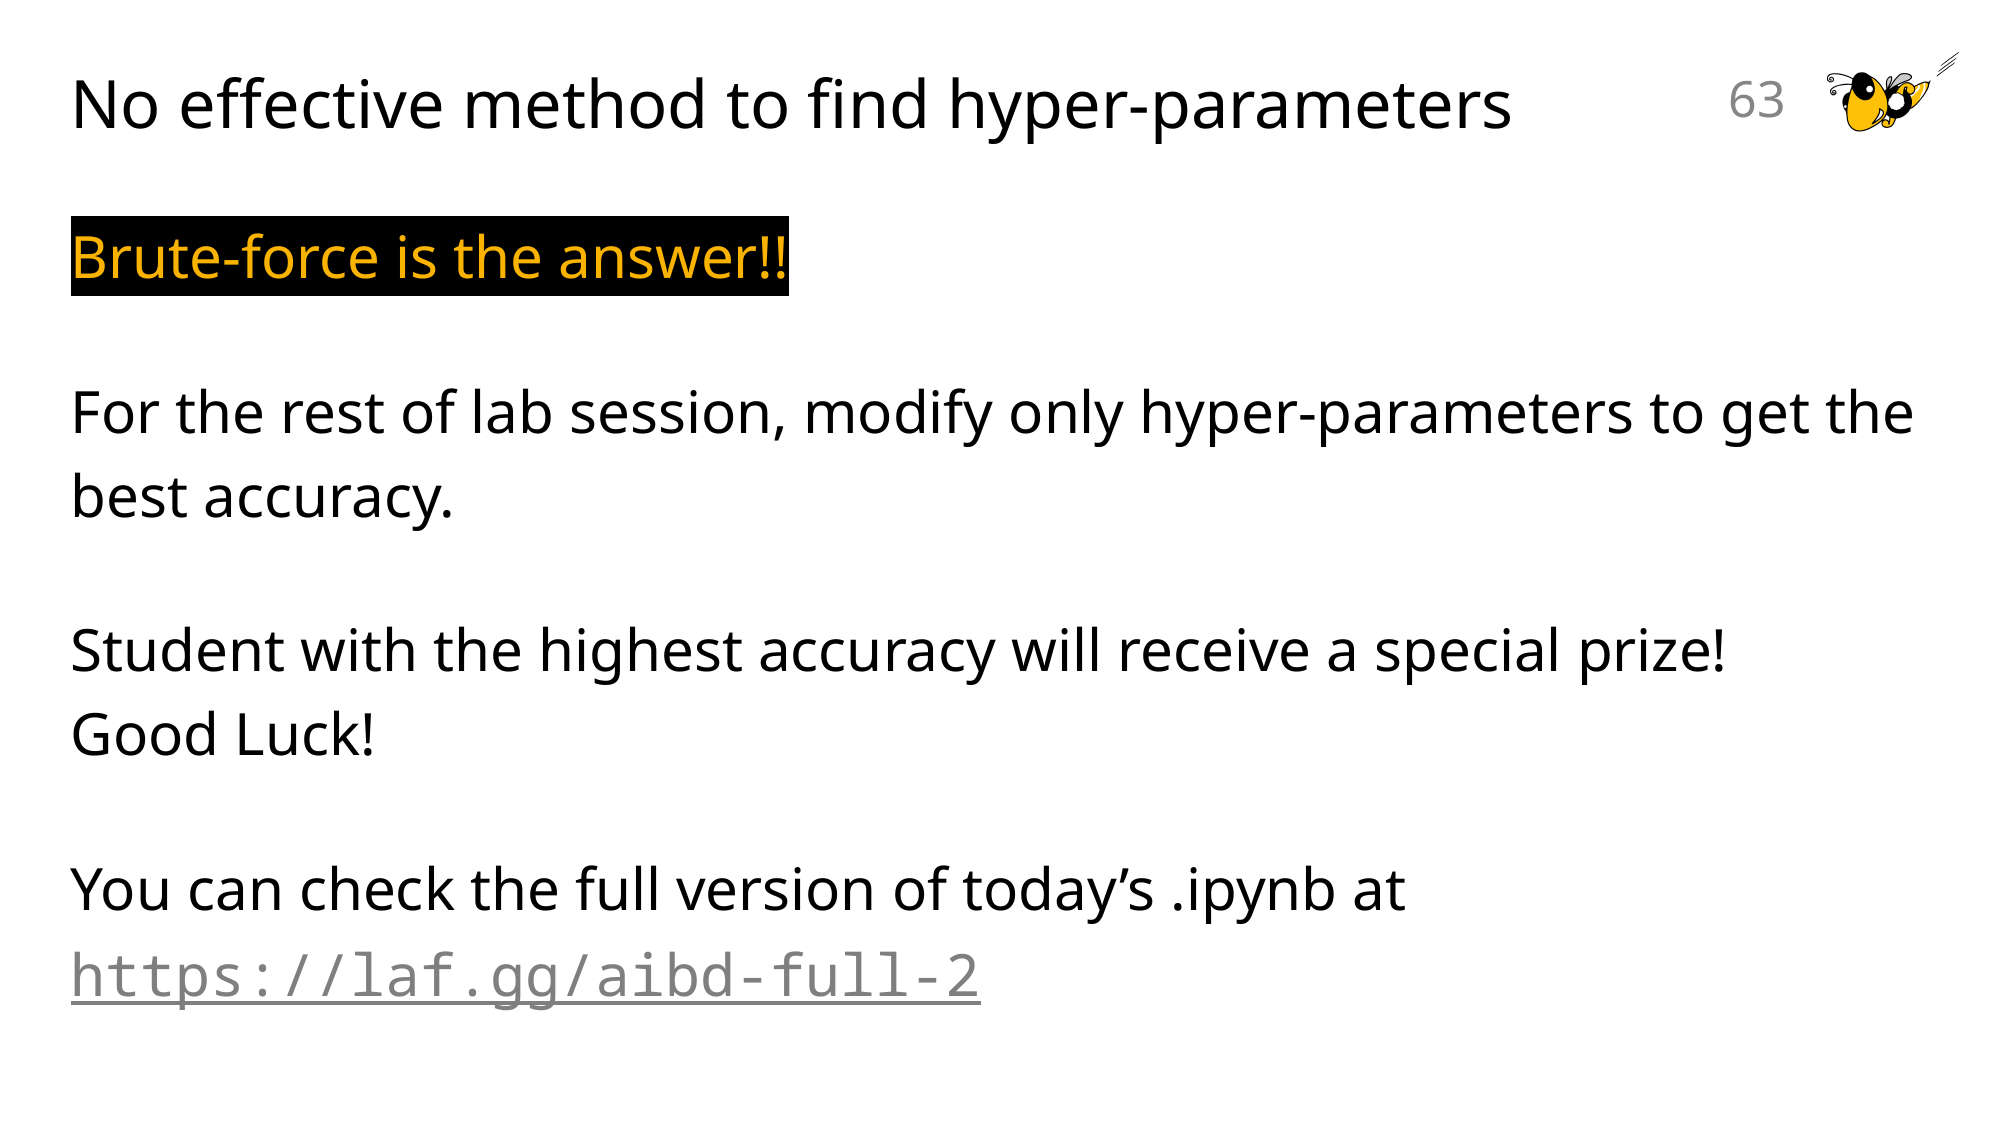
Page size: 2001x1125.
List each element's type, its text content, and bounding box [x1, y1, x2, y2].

title No effective method to find hyper-parameters [40, 52, 1640, 151]
list Brute-force is the answer!! For the rest of lab session, modify only hyper-parameters to get the best accuracy. Student with the highest accuracy will receive a special prize! Good Luck! You can check the full version of today’s .ipynb at https://laf.gg/aibd-full-2 [56, 206, 1944, 1047]
picture [1827, 52, 1959, 132]
slide_number 63 [1695, 61, 1820, 141]
